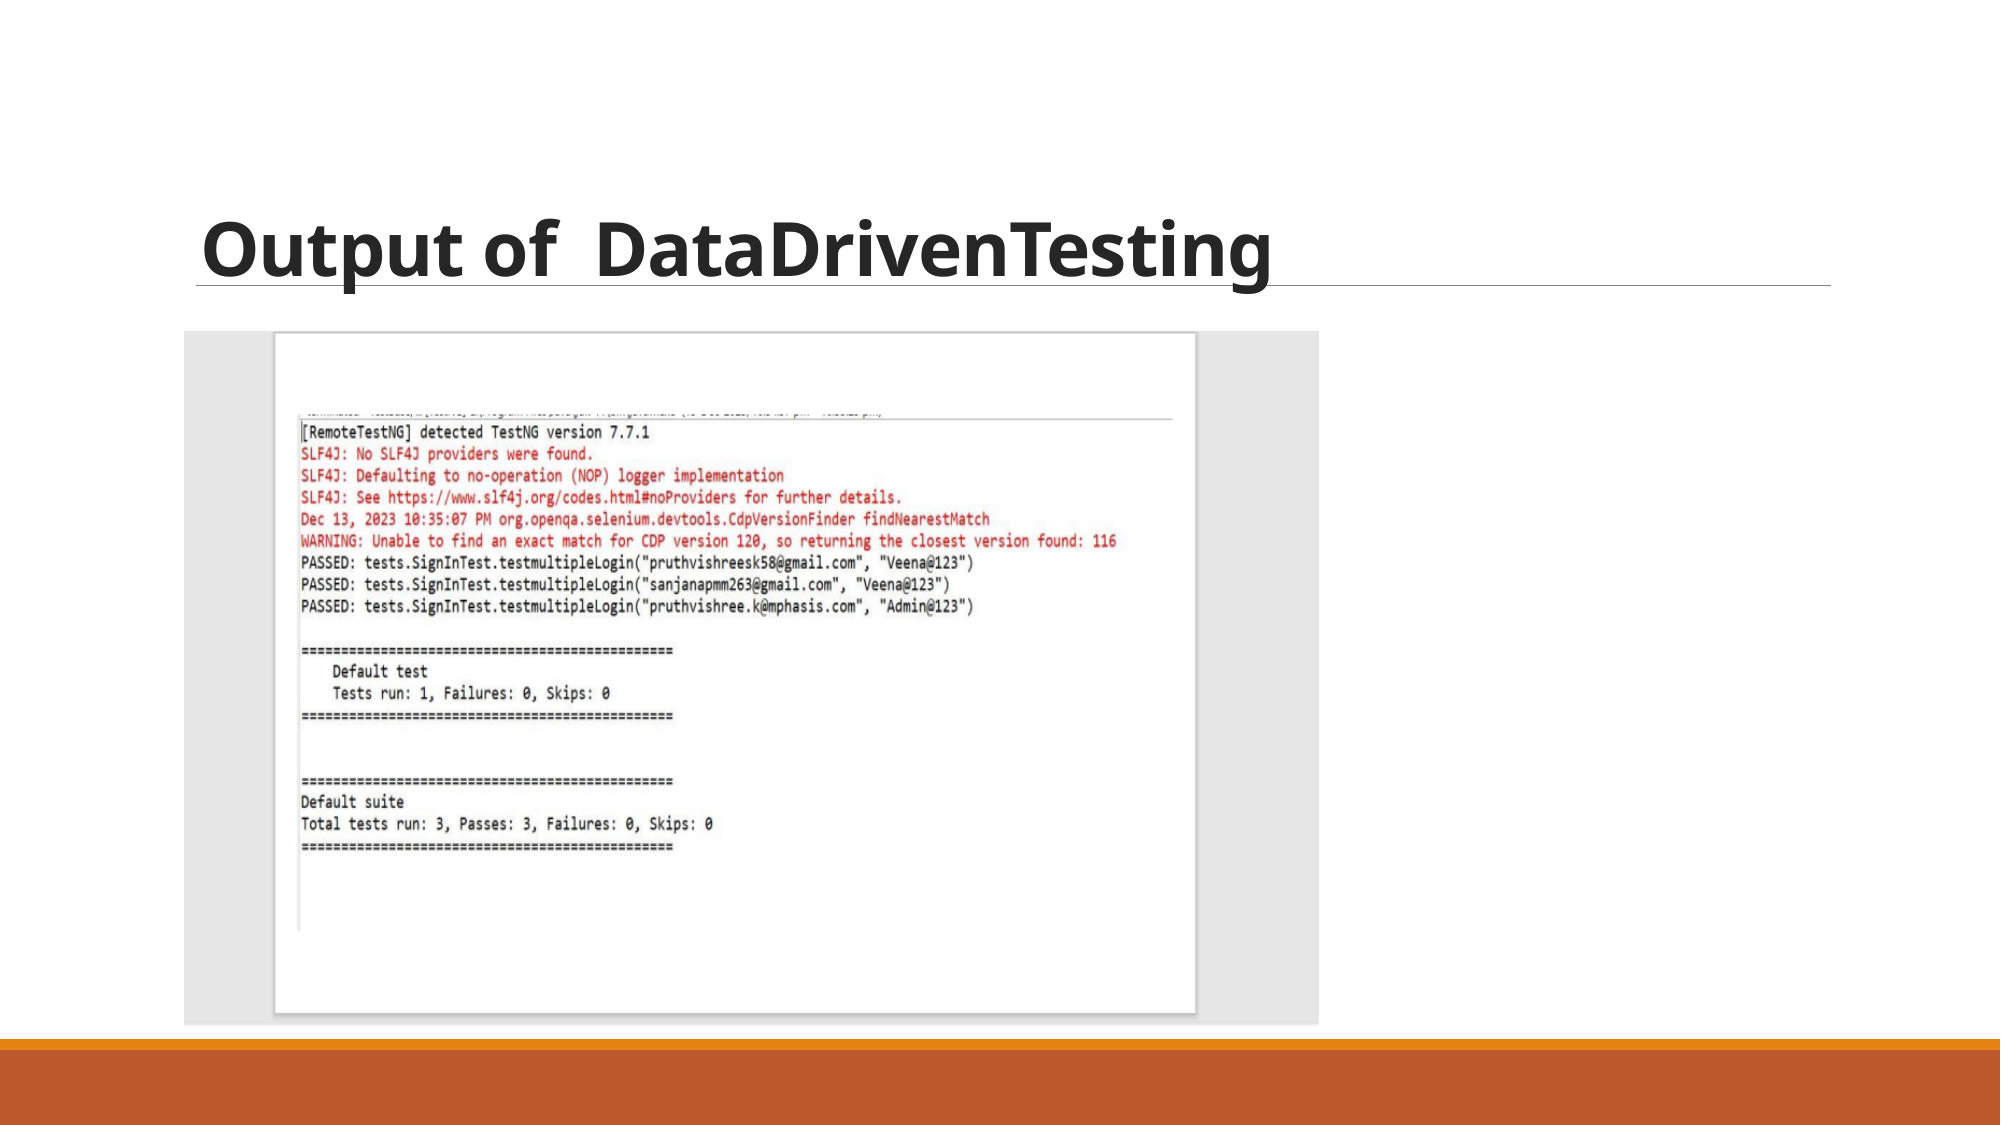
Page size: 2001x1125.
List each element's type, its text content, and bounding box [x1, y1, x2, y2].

title Output of DataDrivenTesting [184, 174, 1698, 300]
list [184, 331, 1320, 1026]
